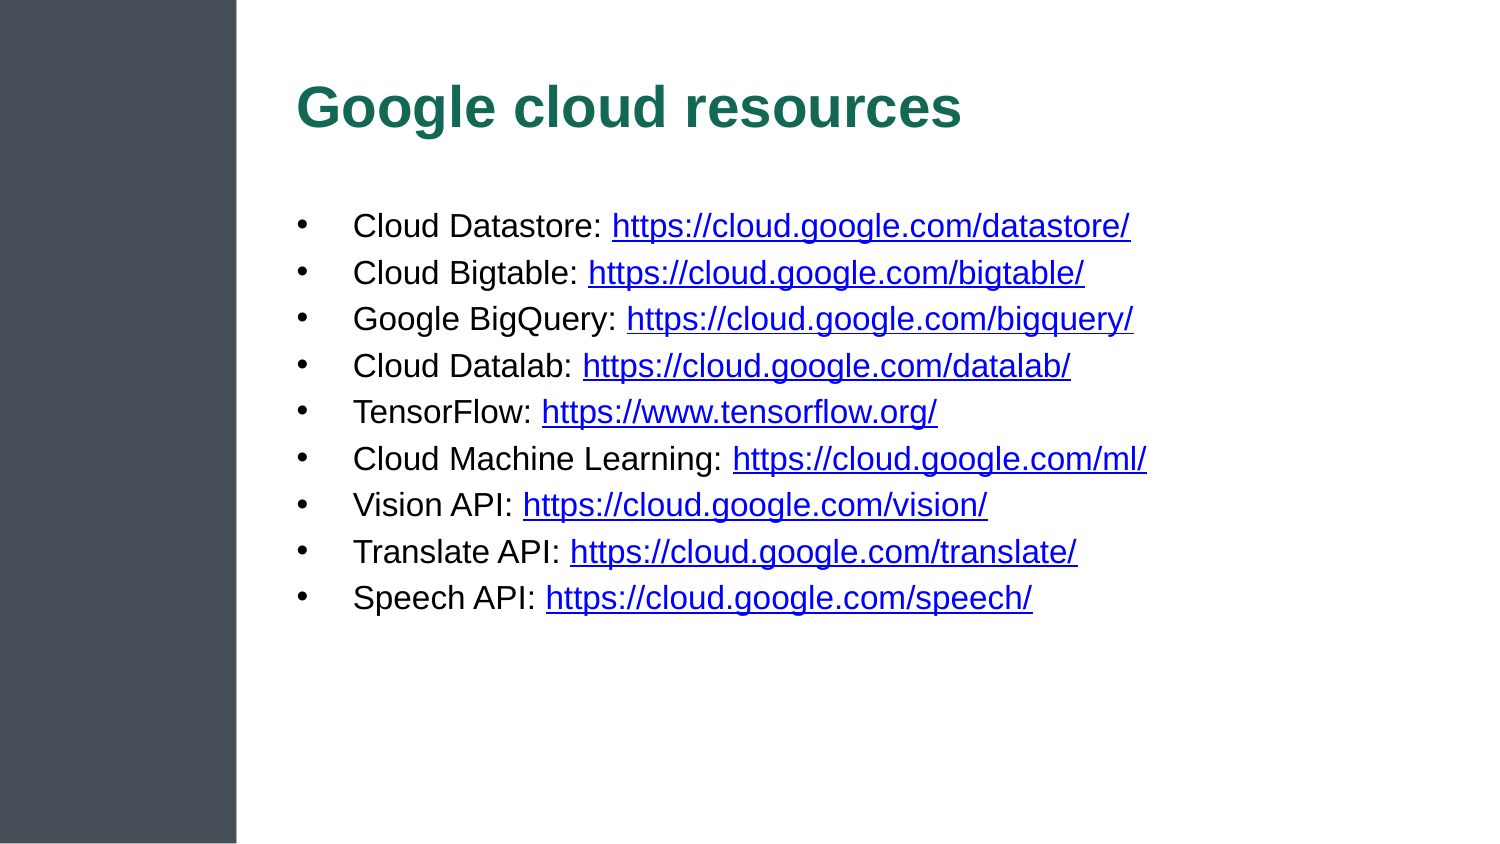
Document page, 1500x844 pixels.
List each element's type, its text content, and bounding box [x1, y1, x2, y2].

title Google cloud resources [281, 33, 1425, 175]
list Cloud Datastore: https://cloud.google.com/datastore/ Cloud Bigtable: https://cloud.google.com/bigtable/ Google BigQuery: https://cloud.google.com/bigquery/ Cloud Datalab: https://cloud.google.com/datalab/ TensorFlow: https://www.tensorflow.org/ Cloud Machine Learning: https://cloud.google.com/ml/ Vision API: https://cloud.google.com/vision/ Translate API: https://cloud.google.com/translate/ Speech API: https://cloud.google.com/speech/ [281, 196, 1425, 754]
picture [0, 0, 1500, 844]
